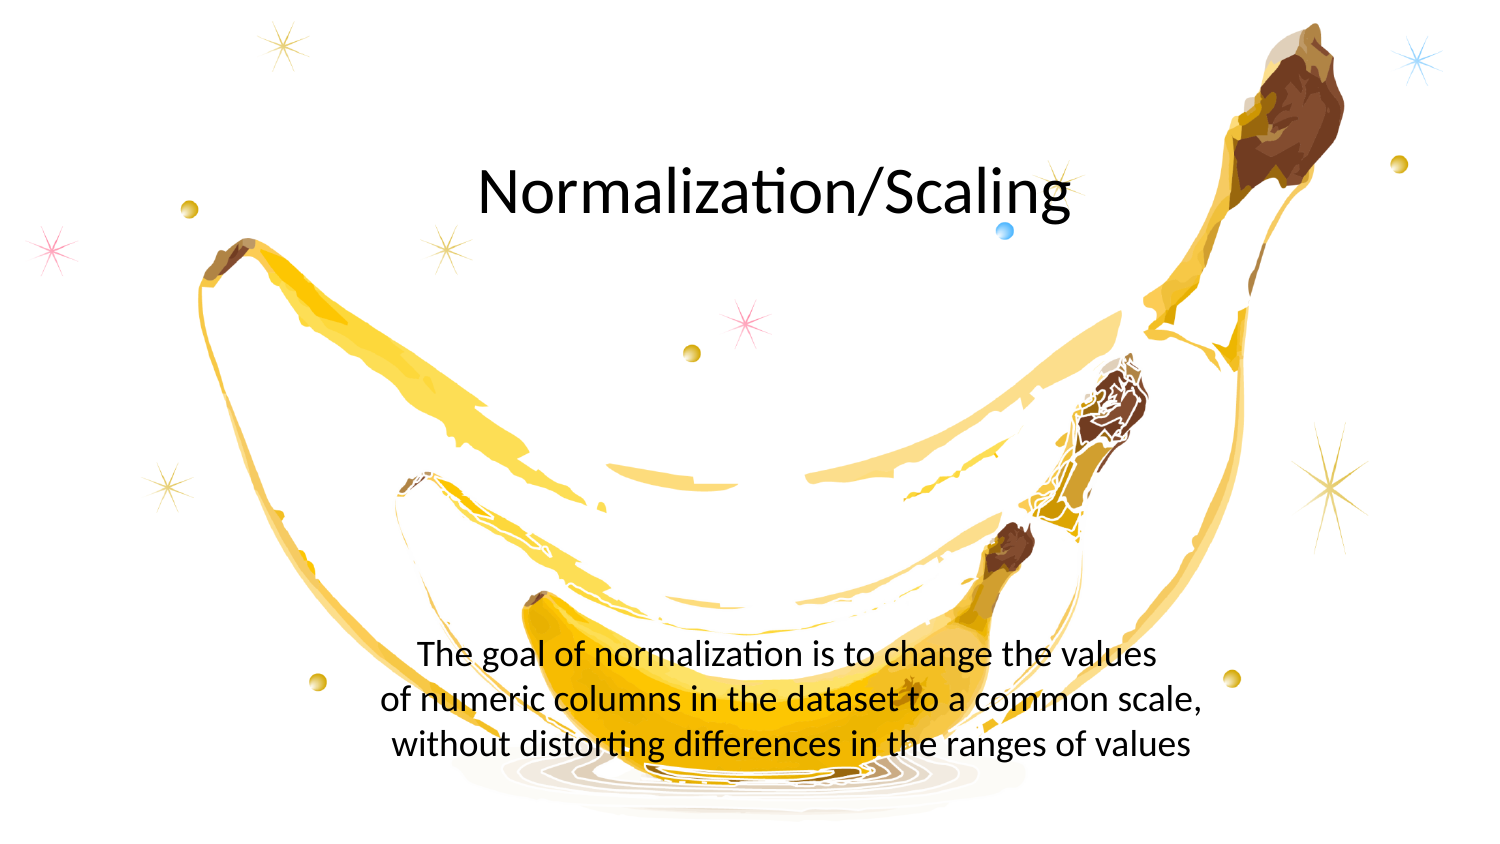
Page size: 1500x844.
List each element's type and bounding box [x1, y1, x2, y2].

picture [24, 21, 1443, 823]
